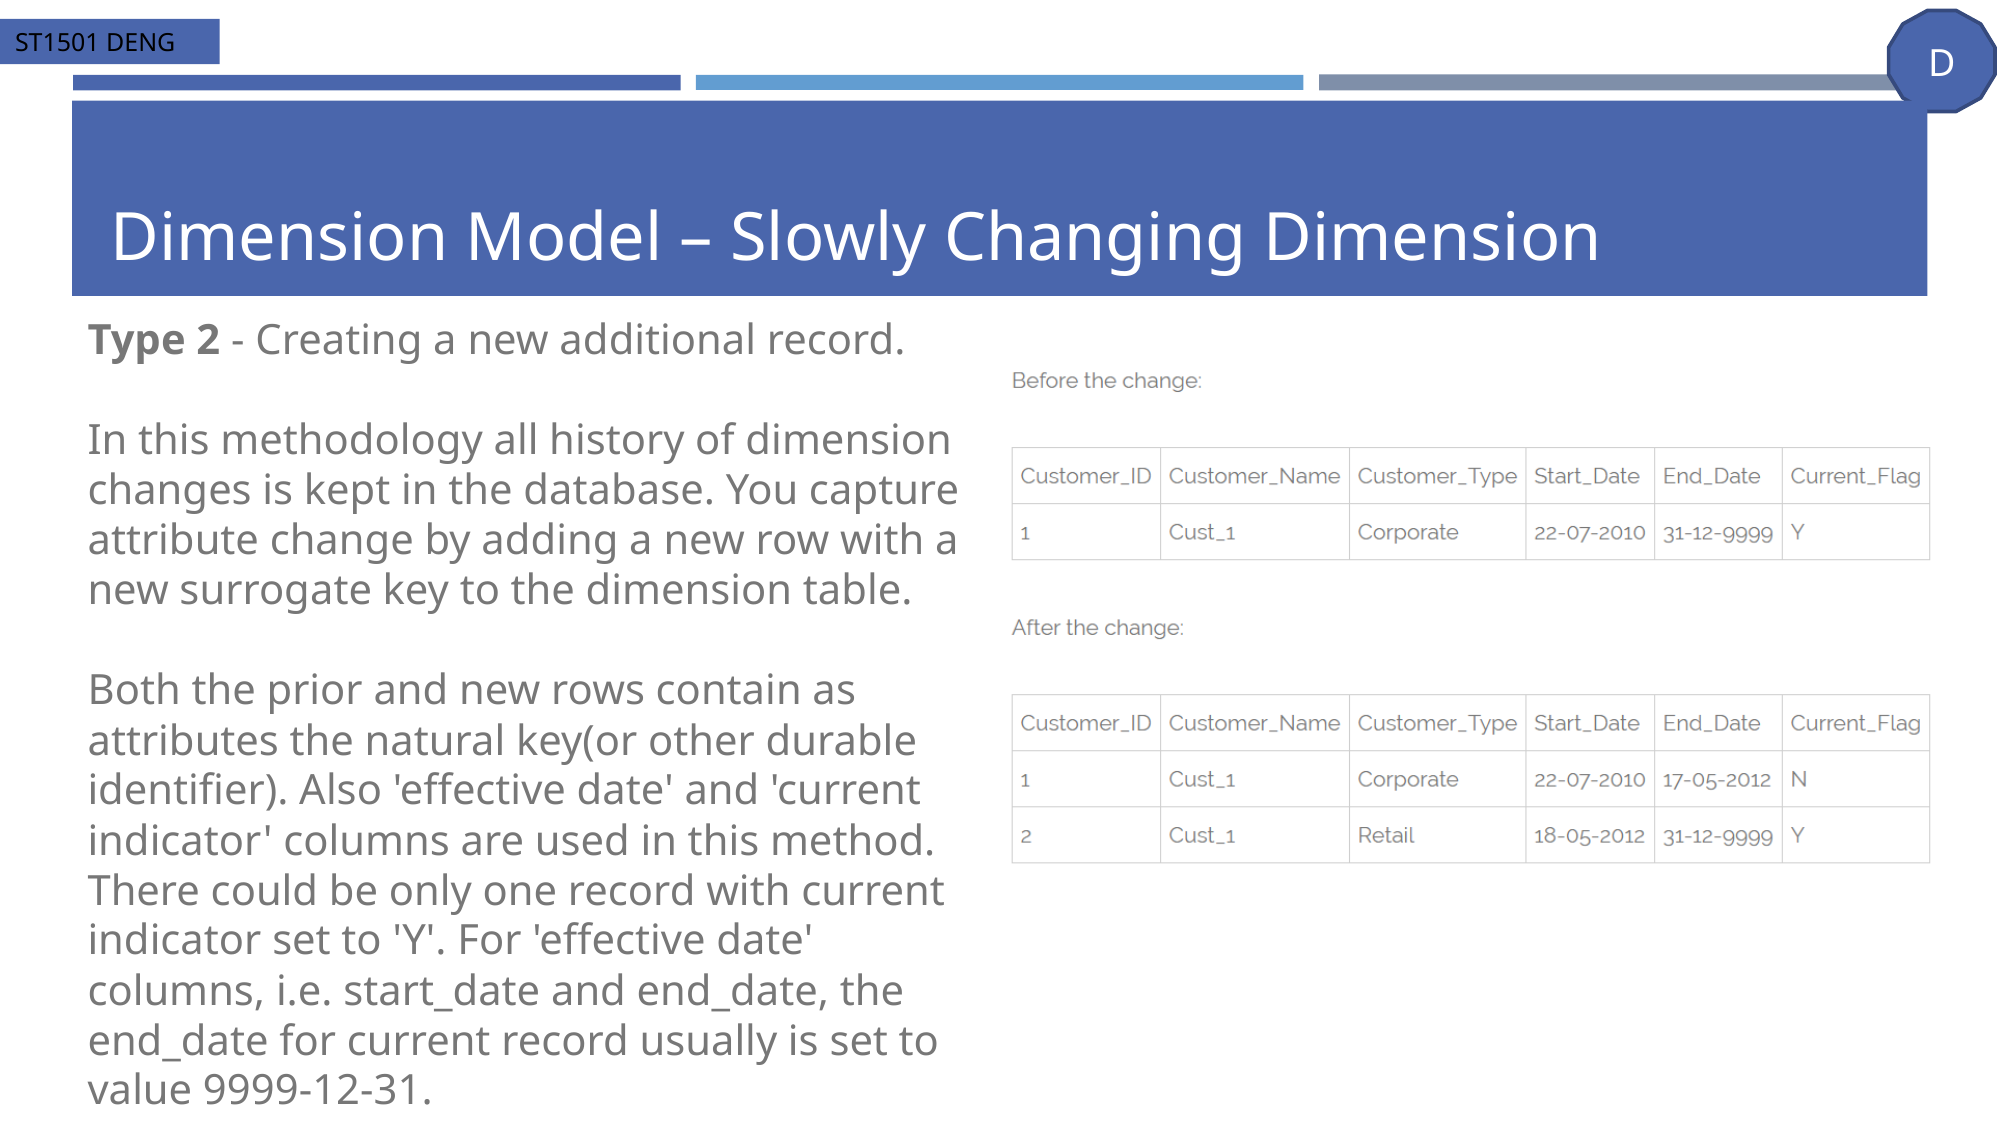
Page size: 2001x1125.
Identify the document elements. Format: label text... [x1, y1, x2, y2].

title Dimension Model – Slowly Changing Dimension [95, 115, 1905, 282]
picture [993, 364, 1951, 880]
text_box Type 2 - Creating a new additional record. In this methodology all history of dimension changes is kept in the database. You capture attribute change by adding a new row with a new surrogate key to the dimension table. Both the prior and new rows contain as attributes the natural key(or other durable identifier). Also 'effective date' and 'current indicator' columns are used in this method. There could be only one record with current indicator set to 'Y'. For 'effective date' columns, i.e. start_date and end_date, the end_date for current record usually is set to value 9999-12-31. [72, 305, 1010, 1121]
